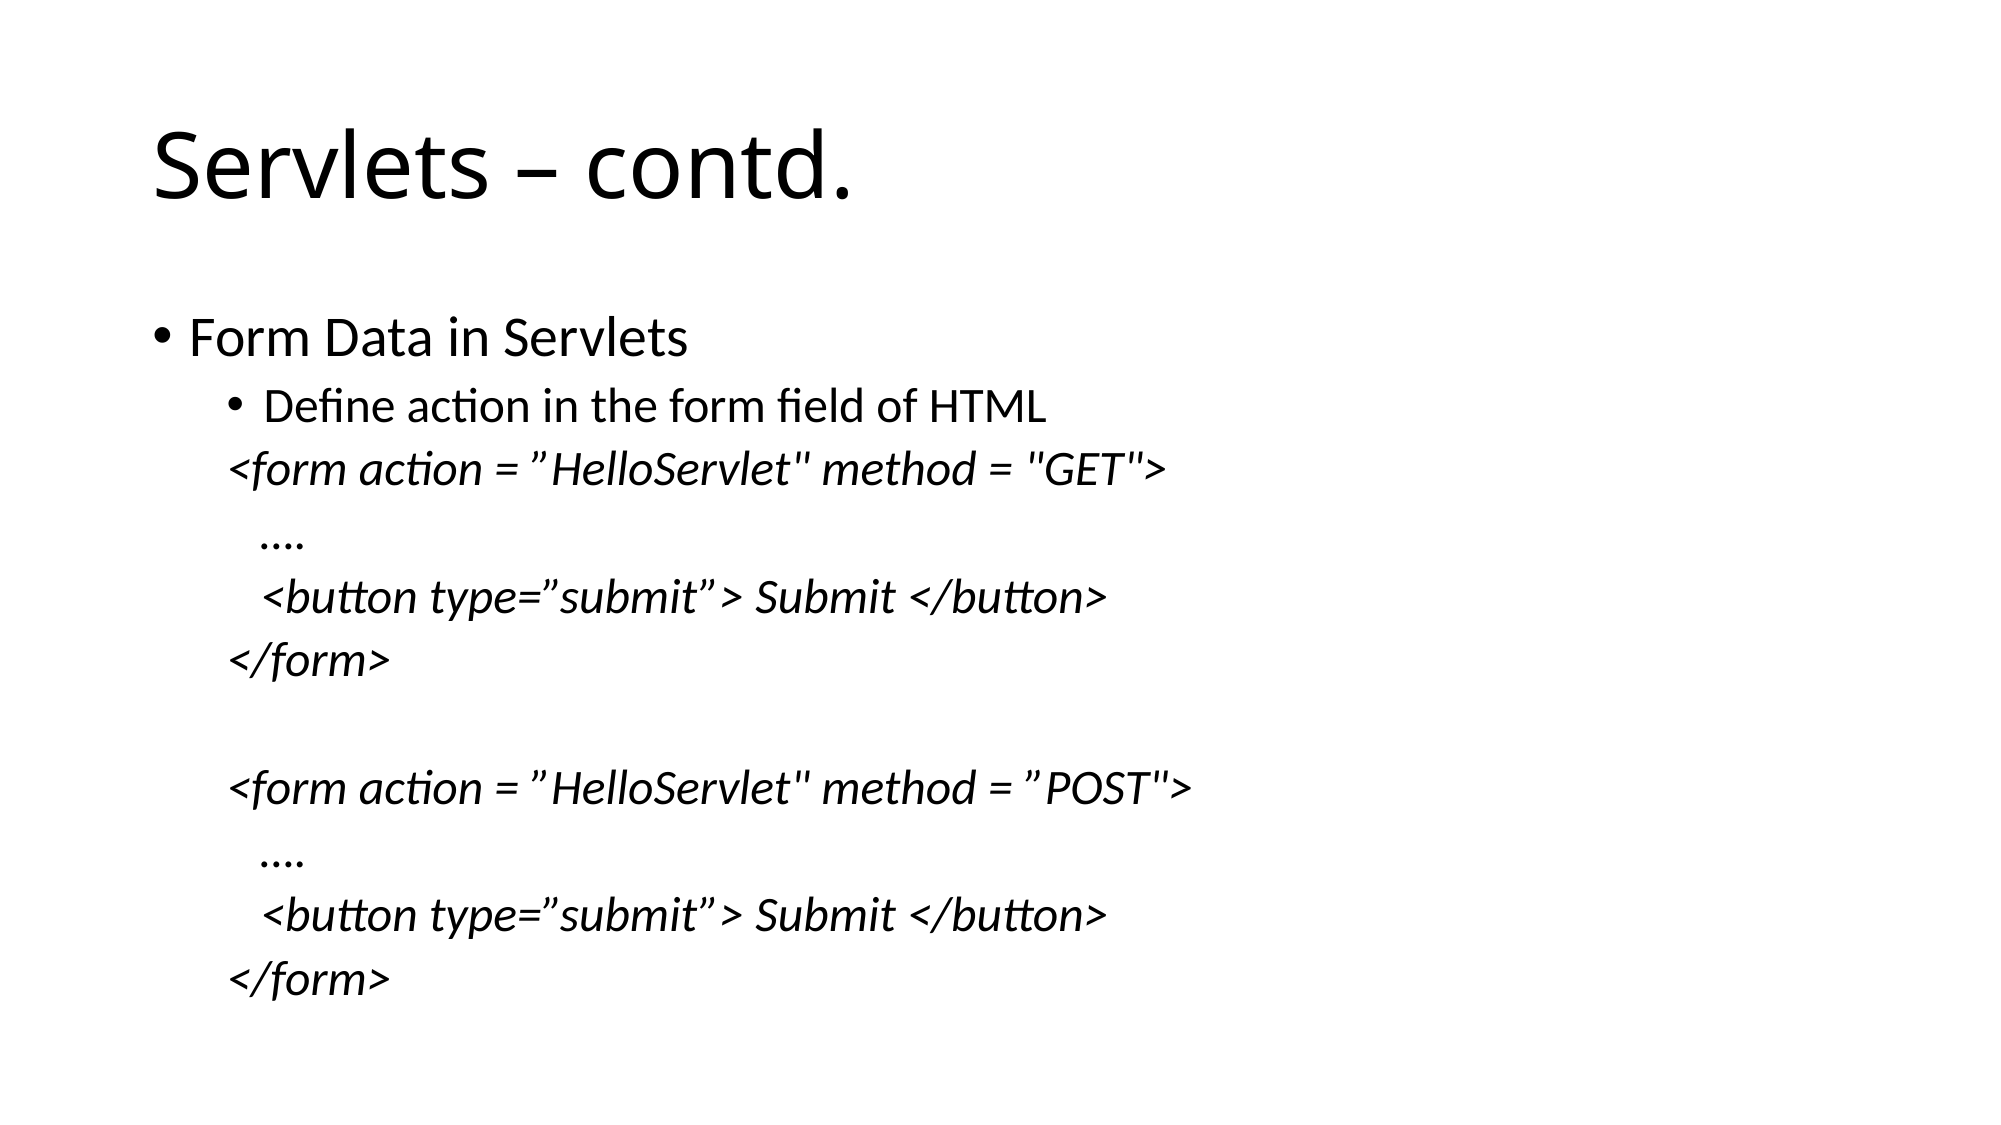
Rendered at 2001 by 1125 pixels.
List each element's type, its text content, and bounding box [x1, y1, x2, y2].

list Form Data in Servlets Define action in the form field of HTML <form action = ”HelloServlet" method = "GET"> …. <button type=”submit”> Submit </button> </form> <form action = ”HelloServlet" method = ”POST"> …. <button type=”submit”> Submit </button> </form> [137, 299, 1863, 1014]
title Servlets – contd. [137, 59, 1863, 278]
